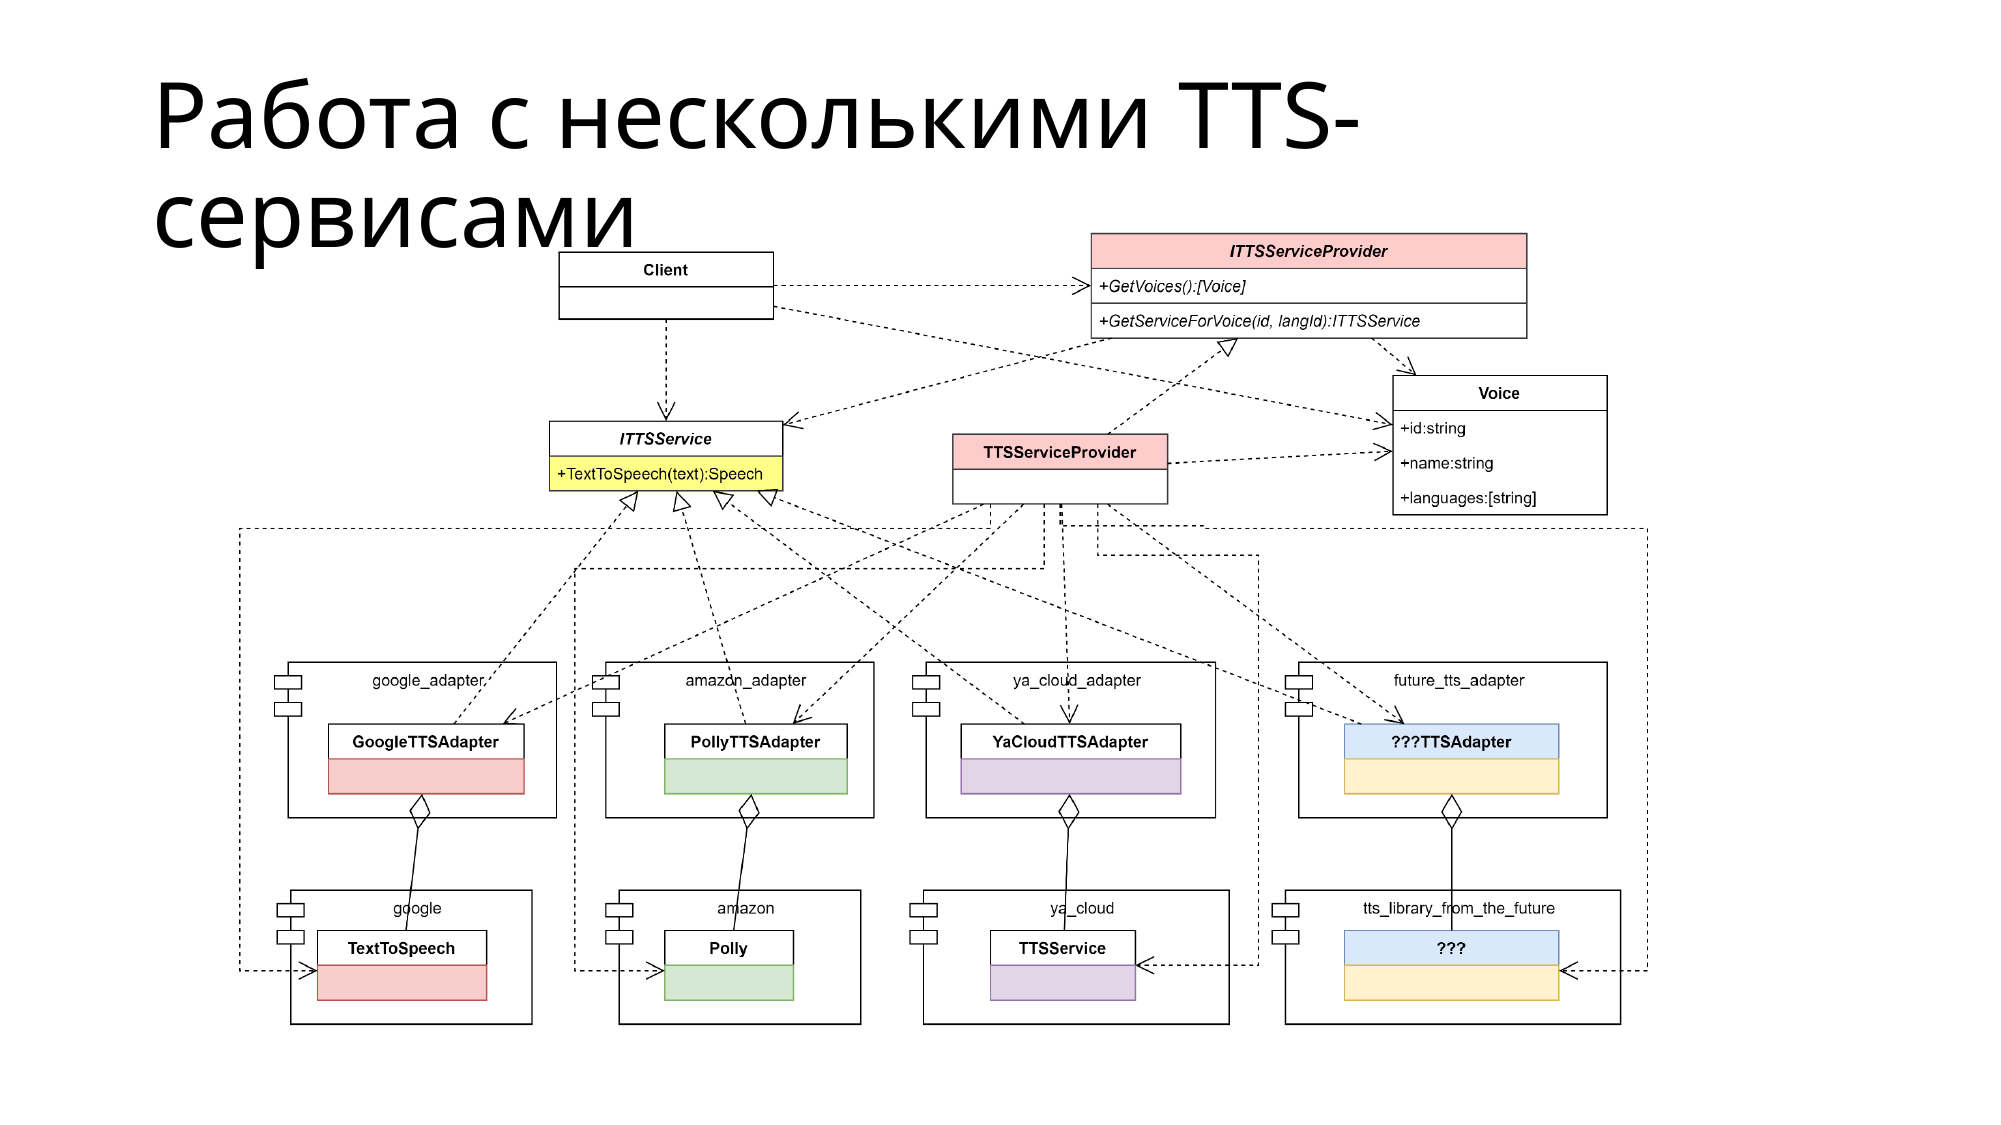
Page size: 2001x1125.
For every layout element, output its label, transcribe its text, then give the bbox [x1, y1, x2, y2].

title Работа с несколькими TTS-сервисами [137, 59, 1863, 278]
picture [208, 219, 1680, 1039]
